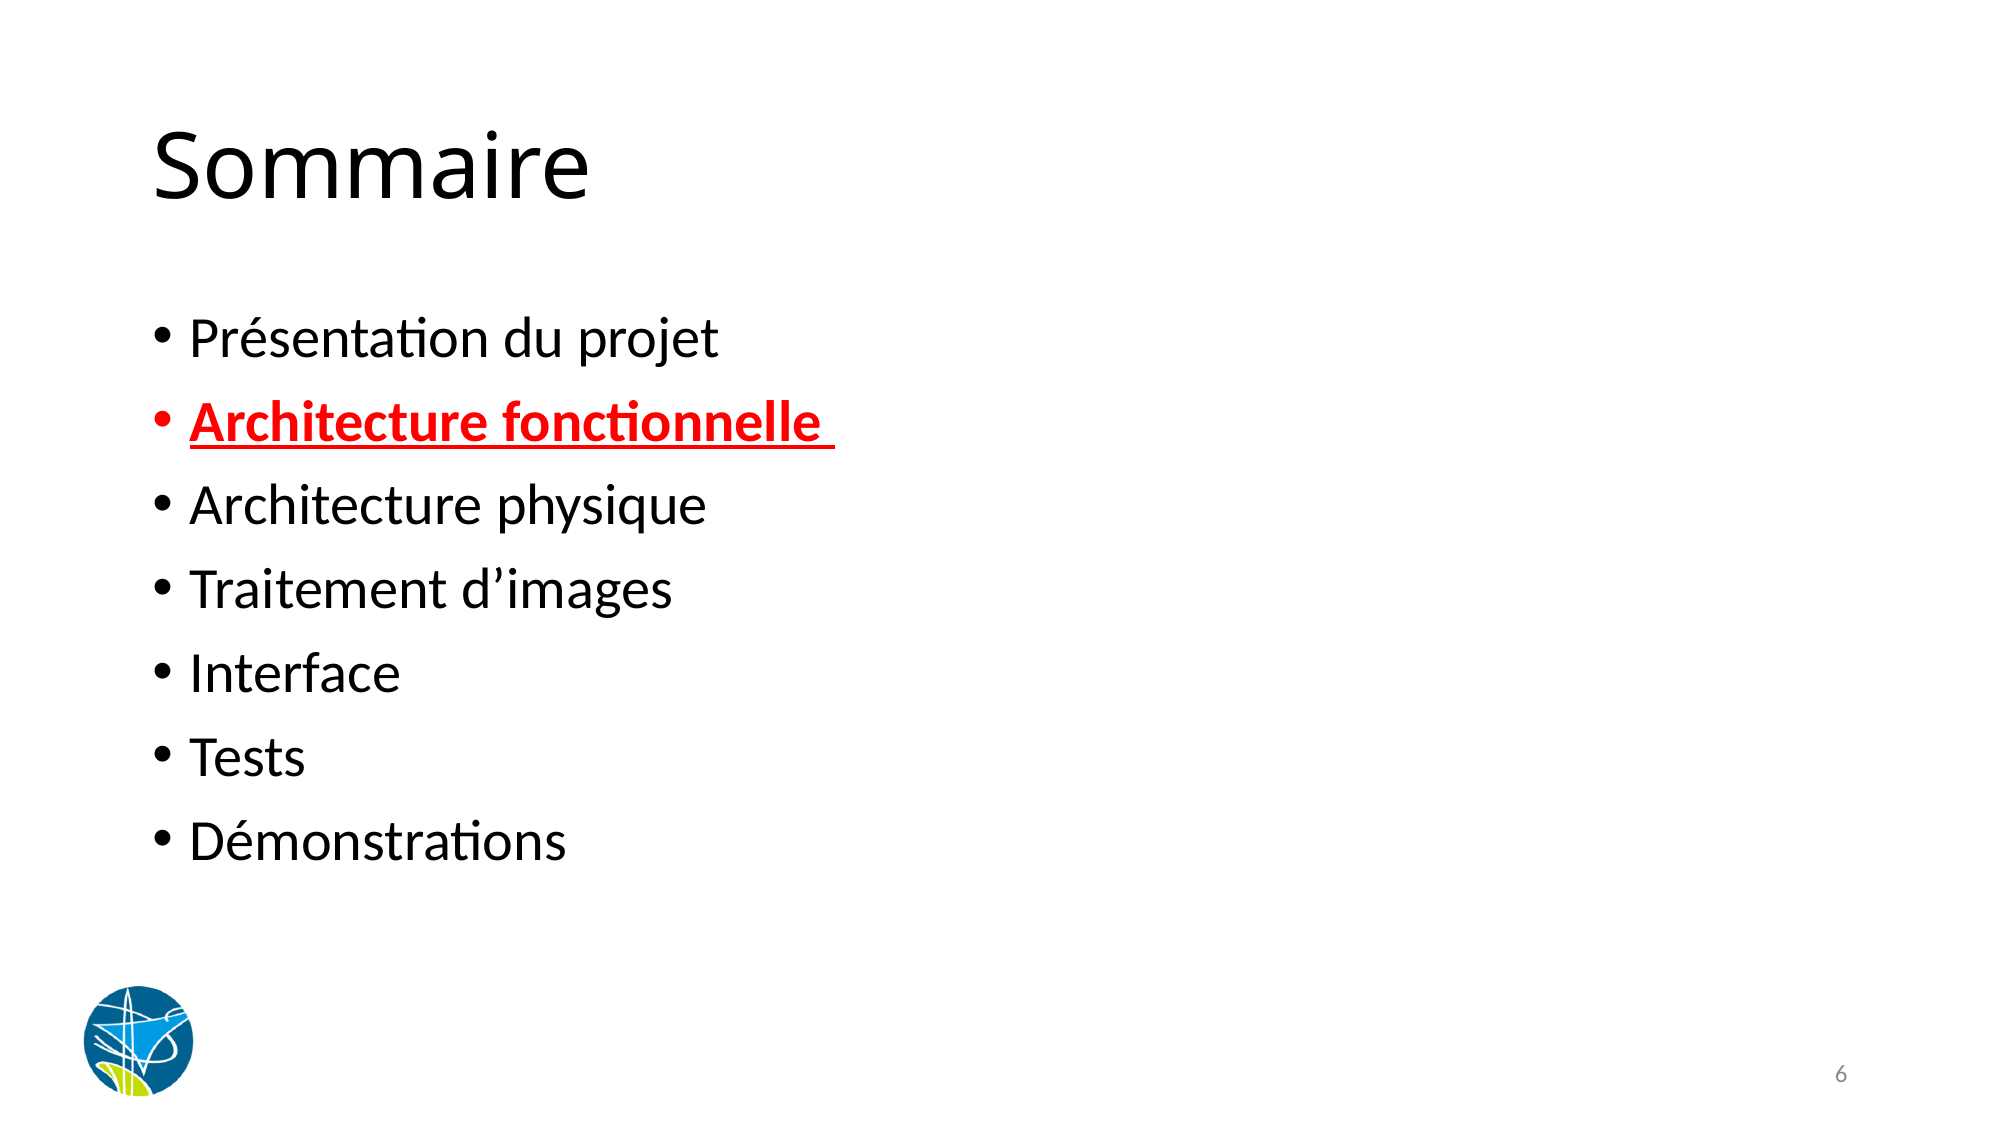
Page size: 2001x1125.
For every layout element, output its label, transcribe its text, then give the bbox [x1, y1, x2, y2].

picture [65, 982, 209, 1103]
slide_number 6 [1412, 1042, 1863, 1103]
list Présentation du projet Architecture fonctionnelle Architecture physique Traitement d’images Interface Tests Démonstrations [137, 299, 1863, 1014]
title Sommaire [137, 59, 1863, 278]
